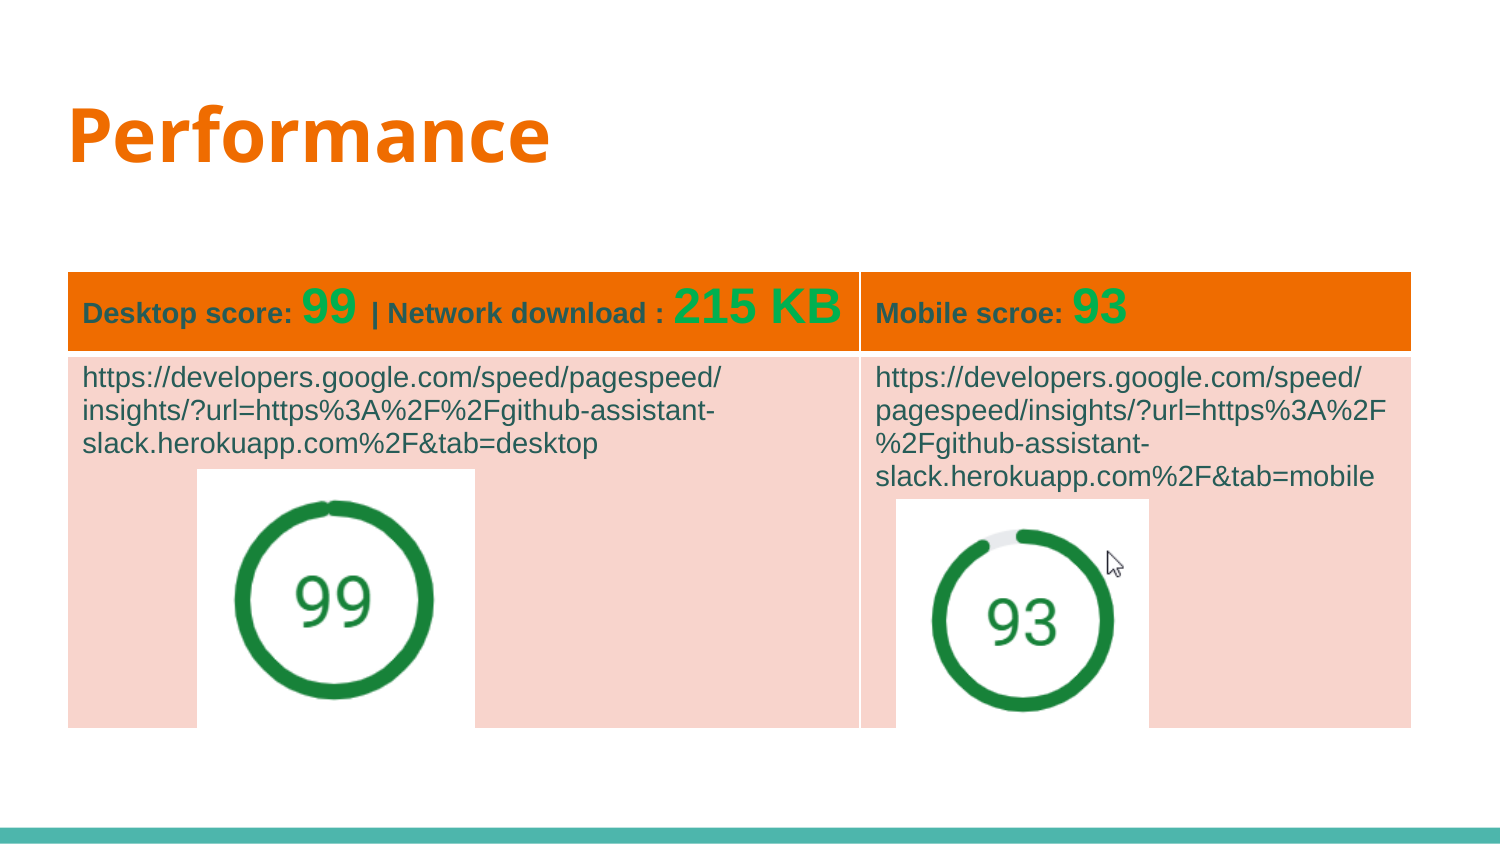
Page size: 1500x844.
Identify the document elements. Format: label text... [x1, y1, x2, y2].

table_header Desktop score: 99 | Network download : 215 KB [68, 272, 859, 351]
title Performance [51, 72, 1449, 189]
picture [197, 469, 475, 730]
table_header Mobile scroe: 93 [861, 272, 1411, 351]
picture [896, 499, 1149, 730]
table_cell https://developers.google.com/speed/pagespeed/insights/?url=https%3A%2F%2Fgithub-assistant-slack.herokuapp.com%2F&tab=mobile [861, 357, 1411, 728]
table_cell https://developers.google.com/speed/pagespeed/insights/?url=https%3A%2F%2Fgithub-assistant-slack.herokuapp.com%2F&tab=desktop [68, 357, 859, 728]
